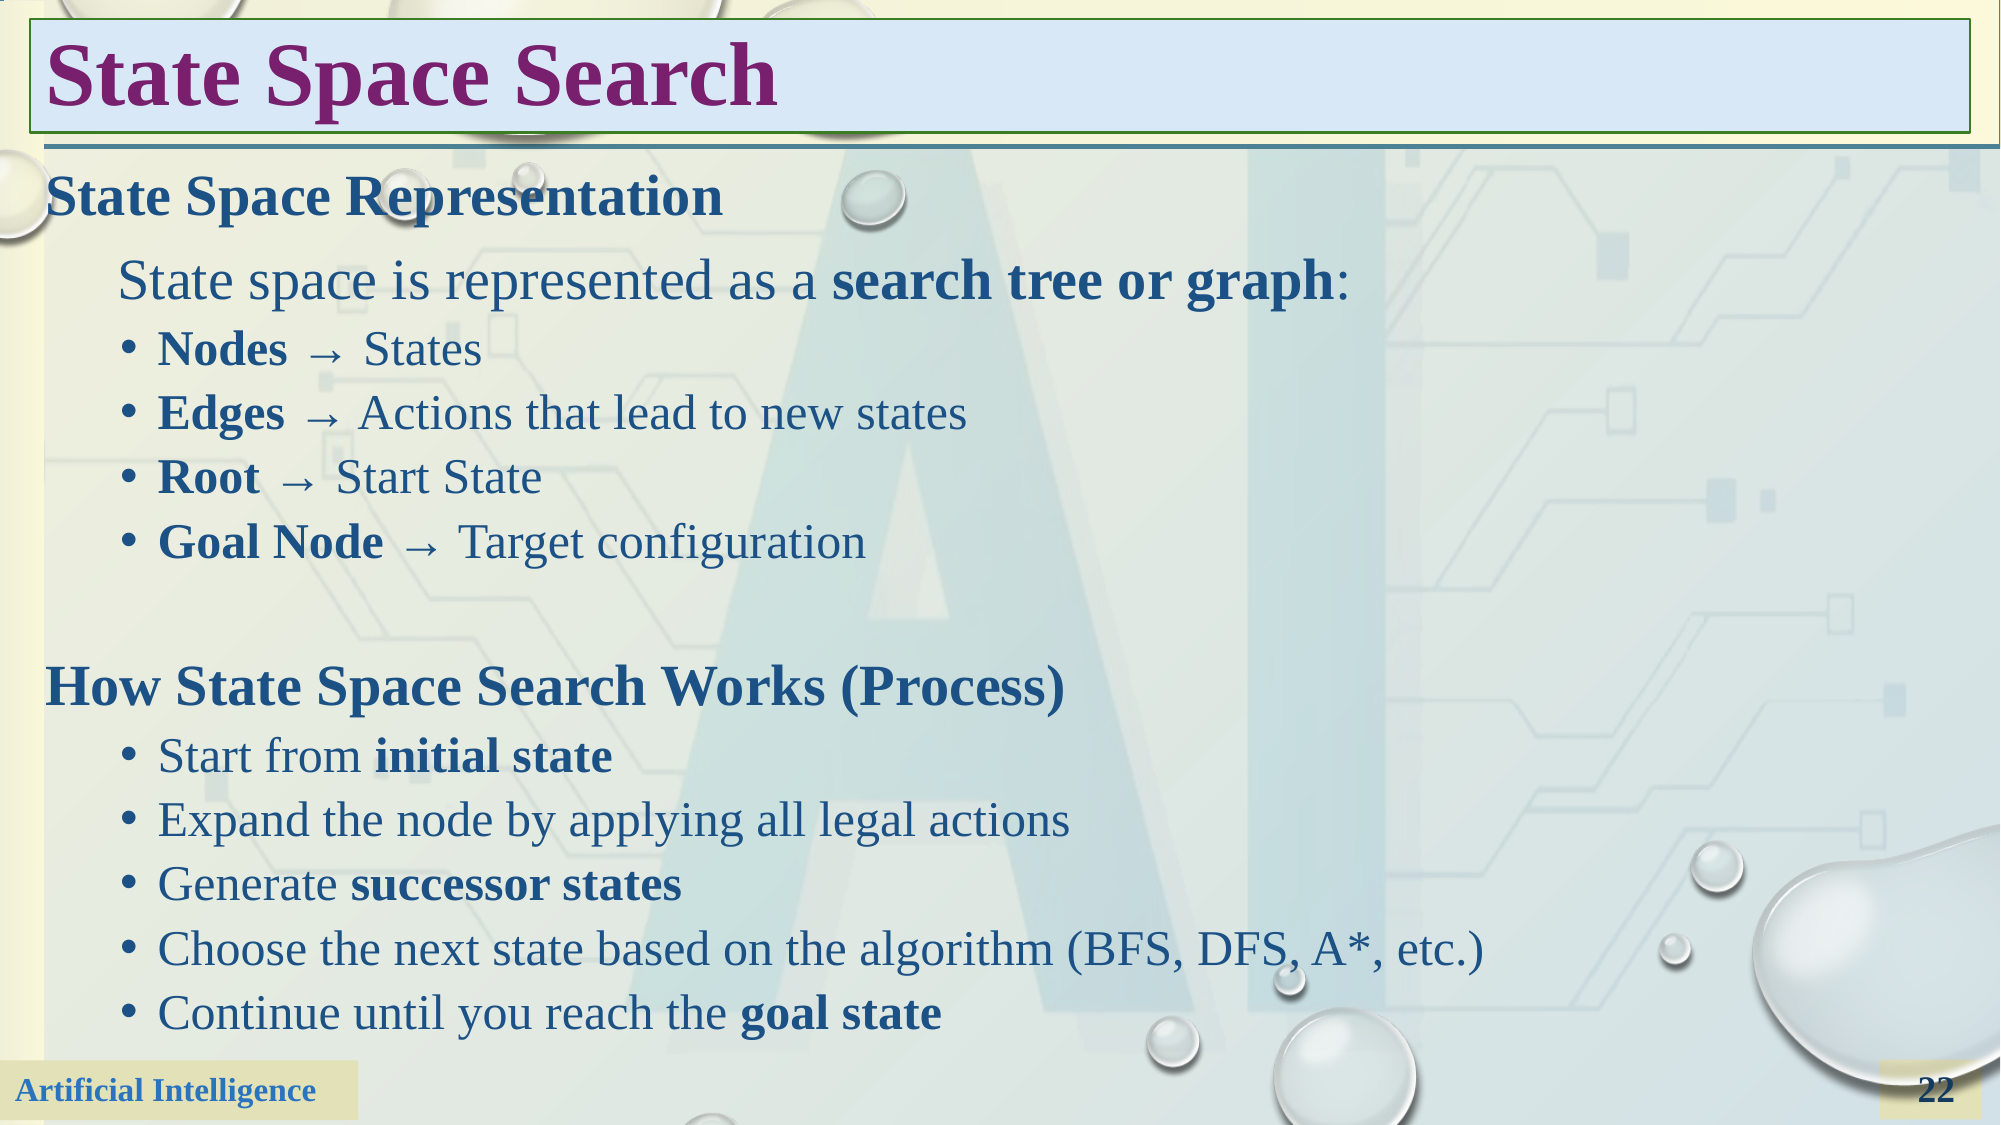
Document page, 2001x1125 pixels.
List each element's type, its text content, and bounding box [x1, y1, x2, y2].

title State Space Search [29, 18, 1971, 134]
slide_number 22 [1692, 1057, 1970, 1118]
picture [0, 0, 2001, 1125]
list State Space Representation State space is represented as a search tree or graph: Nodes → States Edges → Actions that lead to new states Root → Start State Goal Node → Target configuration How State Space Search Works (Process) Start from initial state Expand the node by applying all legal actions Generate successor states Choose the next state based on the algorithm (BFS, DFS, A*, etc.) Continue until you reach the goal state [30, 157, 1975, 1099]
